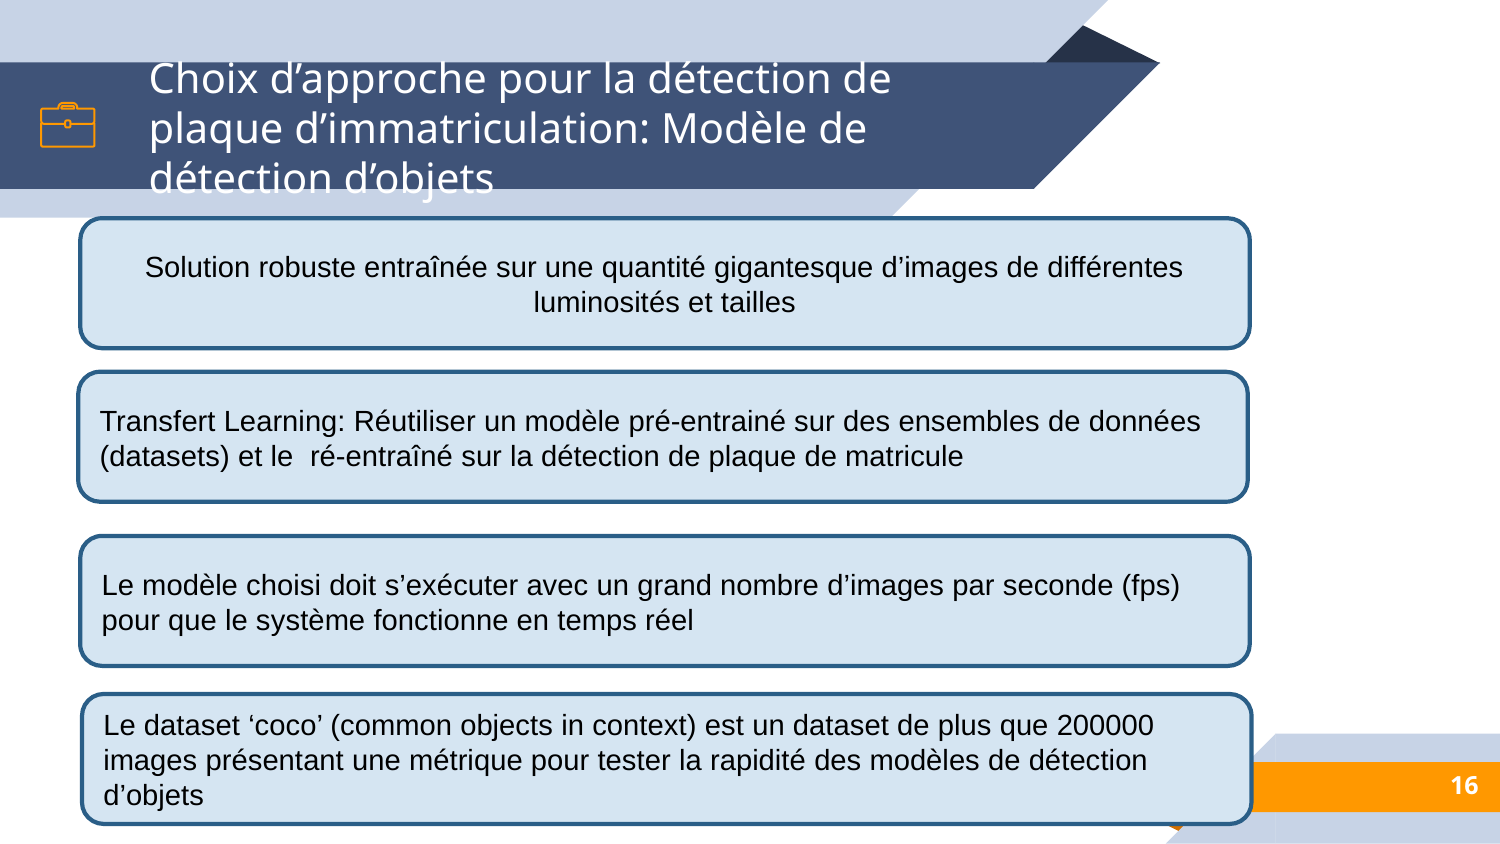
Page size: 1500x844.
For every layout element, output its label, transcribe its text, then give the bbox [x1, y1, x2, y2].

title Choix d’approche pour la détection de plaque d’immatriculation: Modèle de détection d’objets [133, 64, 1035, 190]
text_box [40, 102, 95, 147]
text_box Le modèle choisi doit s’exécuter avec un grand nombre d’images par seconde (fps) pour que le système fonctionne en temps réel [80, 535, 1250, 666]
text_box Solution robuste entraînée sur une quantité gigantesque d’images de différentes luminosités et tailles [80, 218, 1250, 349]
text_box Le dataset ‘coco’ (common objects in context) est un dataset de plus que 200000 images présentant une métrique pour tester la rapidité des modèles de détection d’objets [81, 693, 1252, 824]
text_box Transfert Learning: Réutiliser un modèle pré-entrainé sur des ensembles de données (datasets) et le ré-entraîné sur la détection de plaque de matricule [78, 371, 1248, 502]
slide_number ‹#› [1250, 760, 1494, 813]
